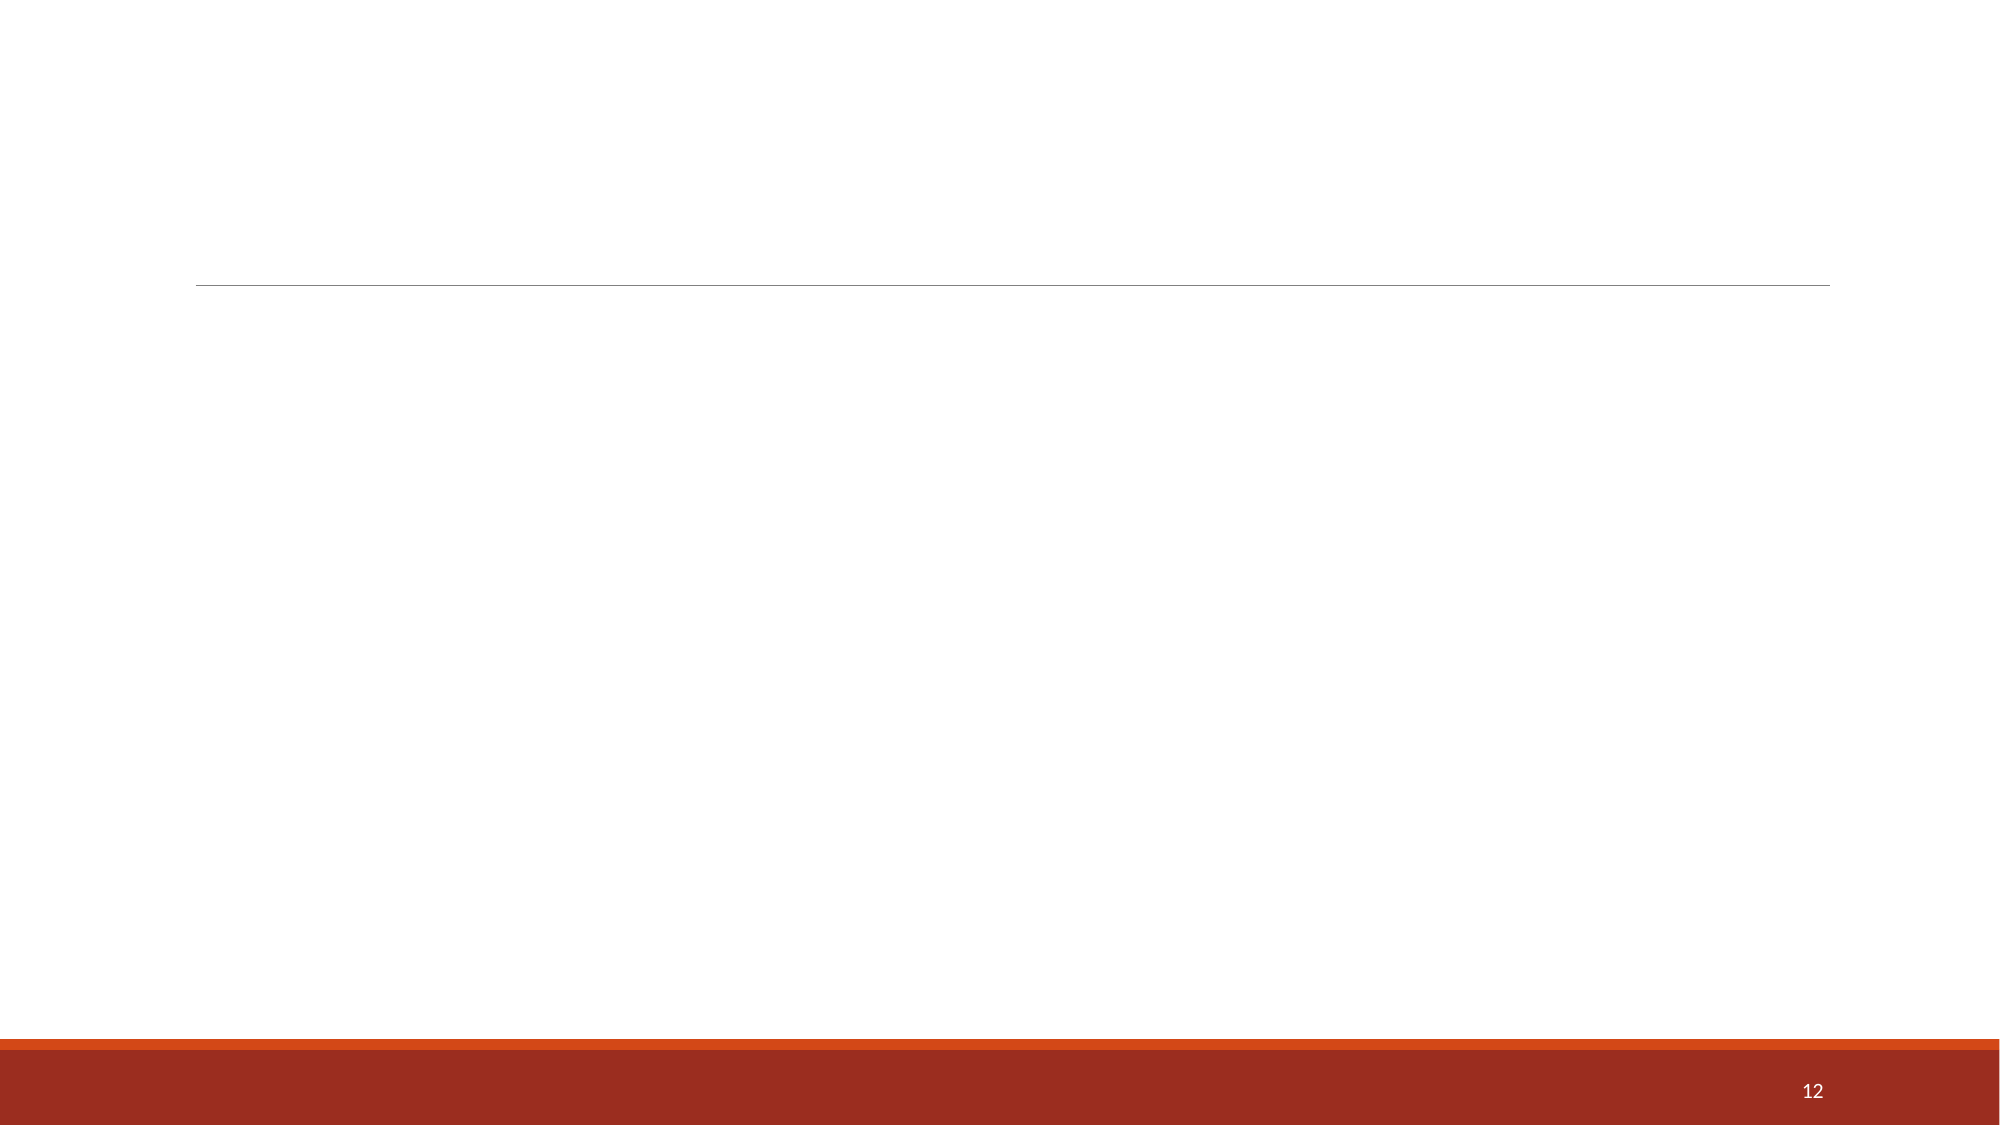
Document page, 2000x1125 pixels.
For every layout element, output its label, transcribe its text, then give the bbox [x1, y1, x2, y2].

slide_number 12 [1623, 1059, 1839, 1120]
